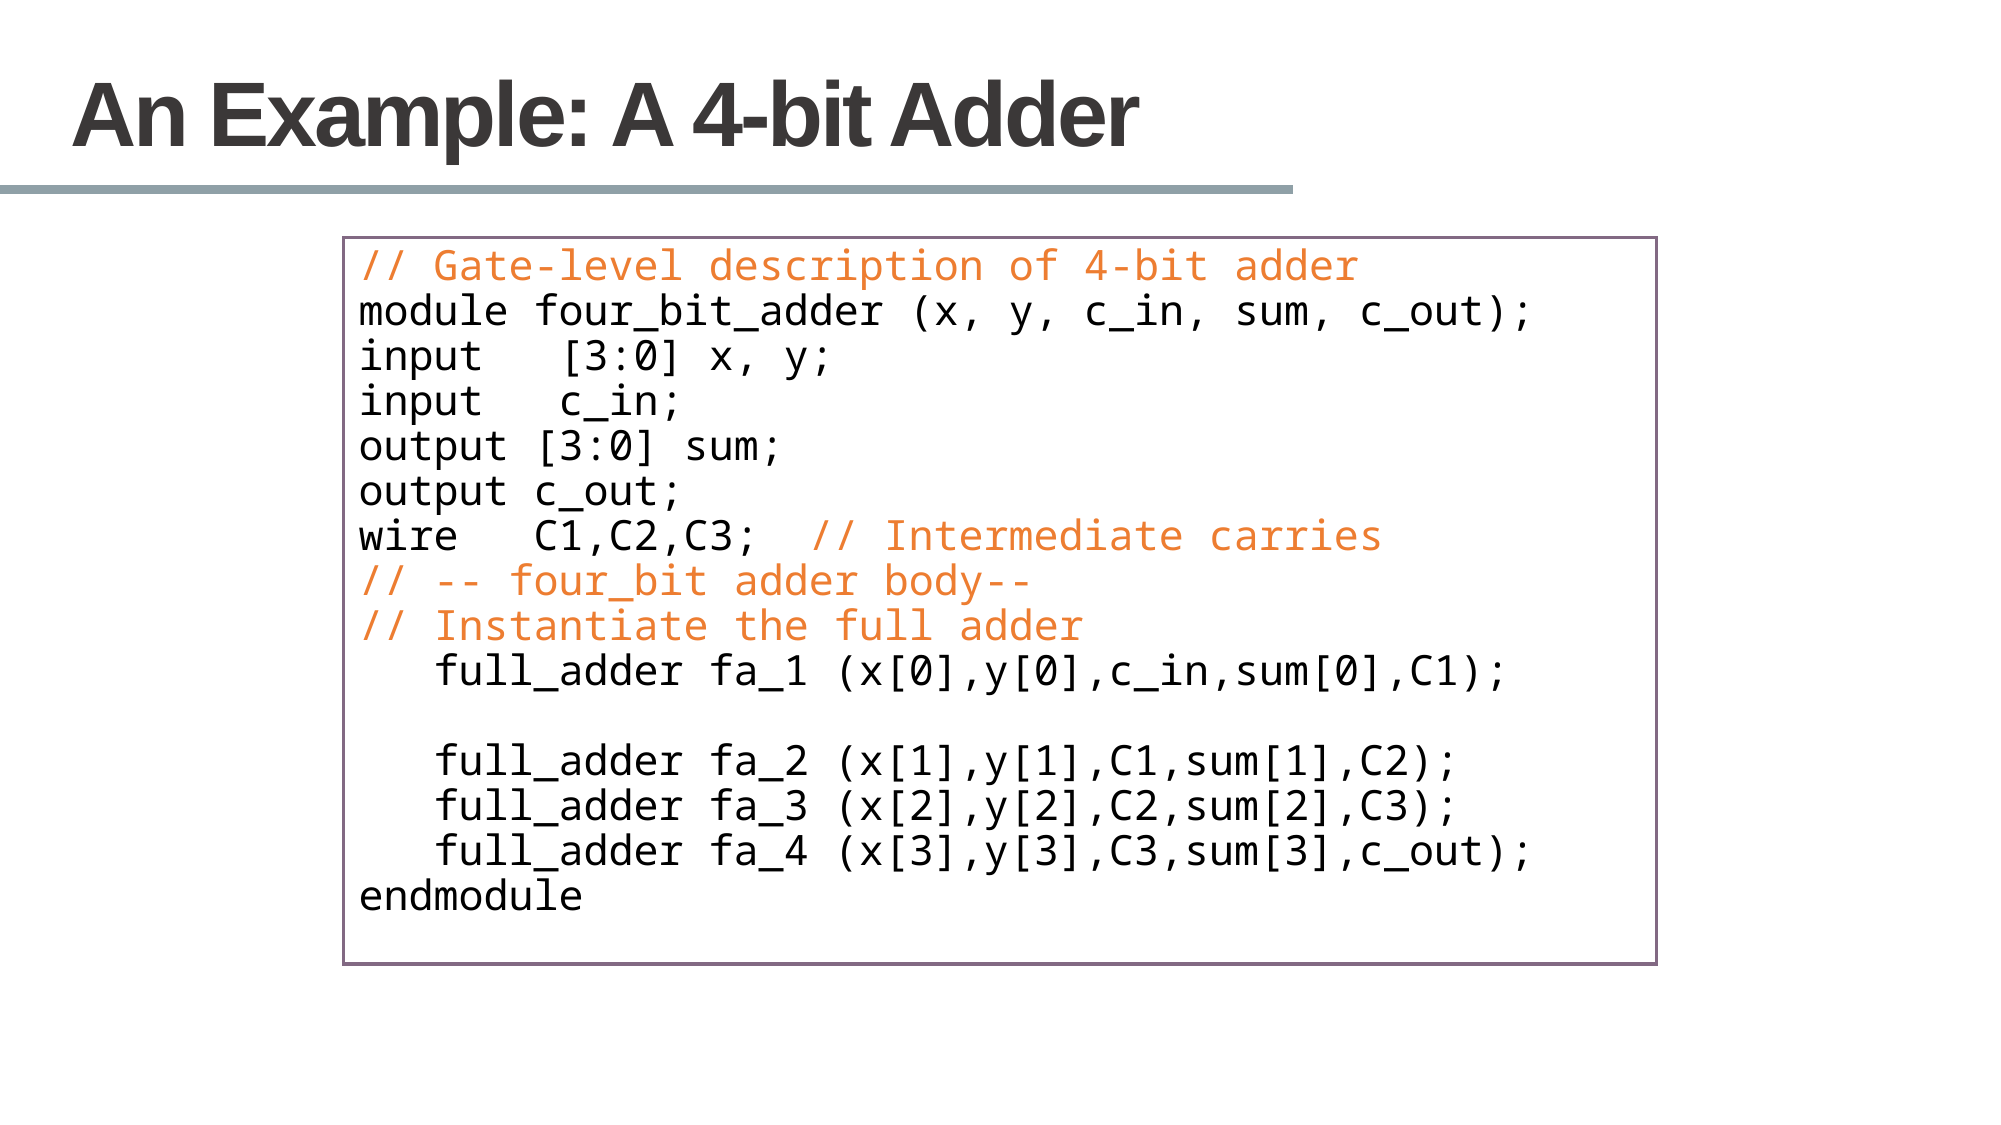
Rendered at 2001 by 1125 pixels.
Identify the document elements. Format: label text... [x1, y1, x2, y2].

text_box // Gate-level description of 4-bit adder module four_bit_adder (x, y, c_in, sum, c_out); input [3:0] x, y; input c_in; output [3:0] sum; output c_out; wire C1,C2,C3; // Intermediate carries // -- four_bit adder body-- // Instantiate the full adder full_adder fa_1 (x[0],y[0],c_in,sum[0],C1); full_adder fa_2 (x[1],y[1],C1,sum[1],C2); full_adder fa_3 (x[2],y[2],C2,sum[2],C3); full_adder fa_4 (x[3],y[3],C3,sum[3],c_out); endmodule [343, 237, 1657, 965]
title An Example: A 4-bit Adder [55, 53, 1271, 180]
